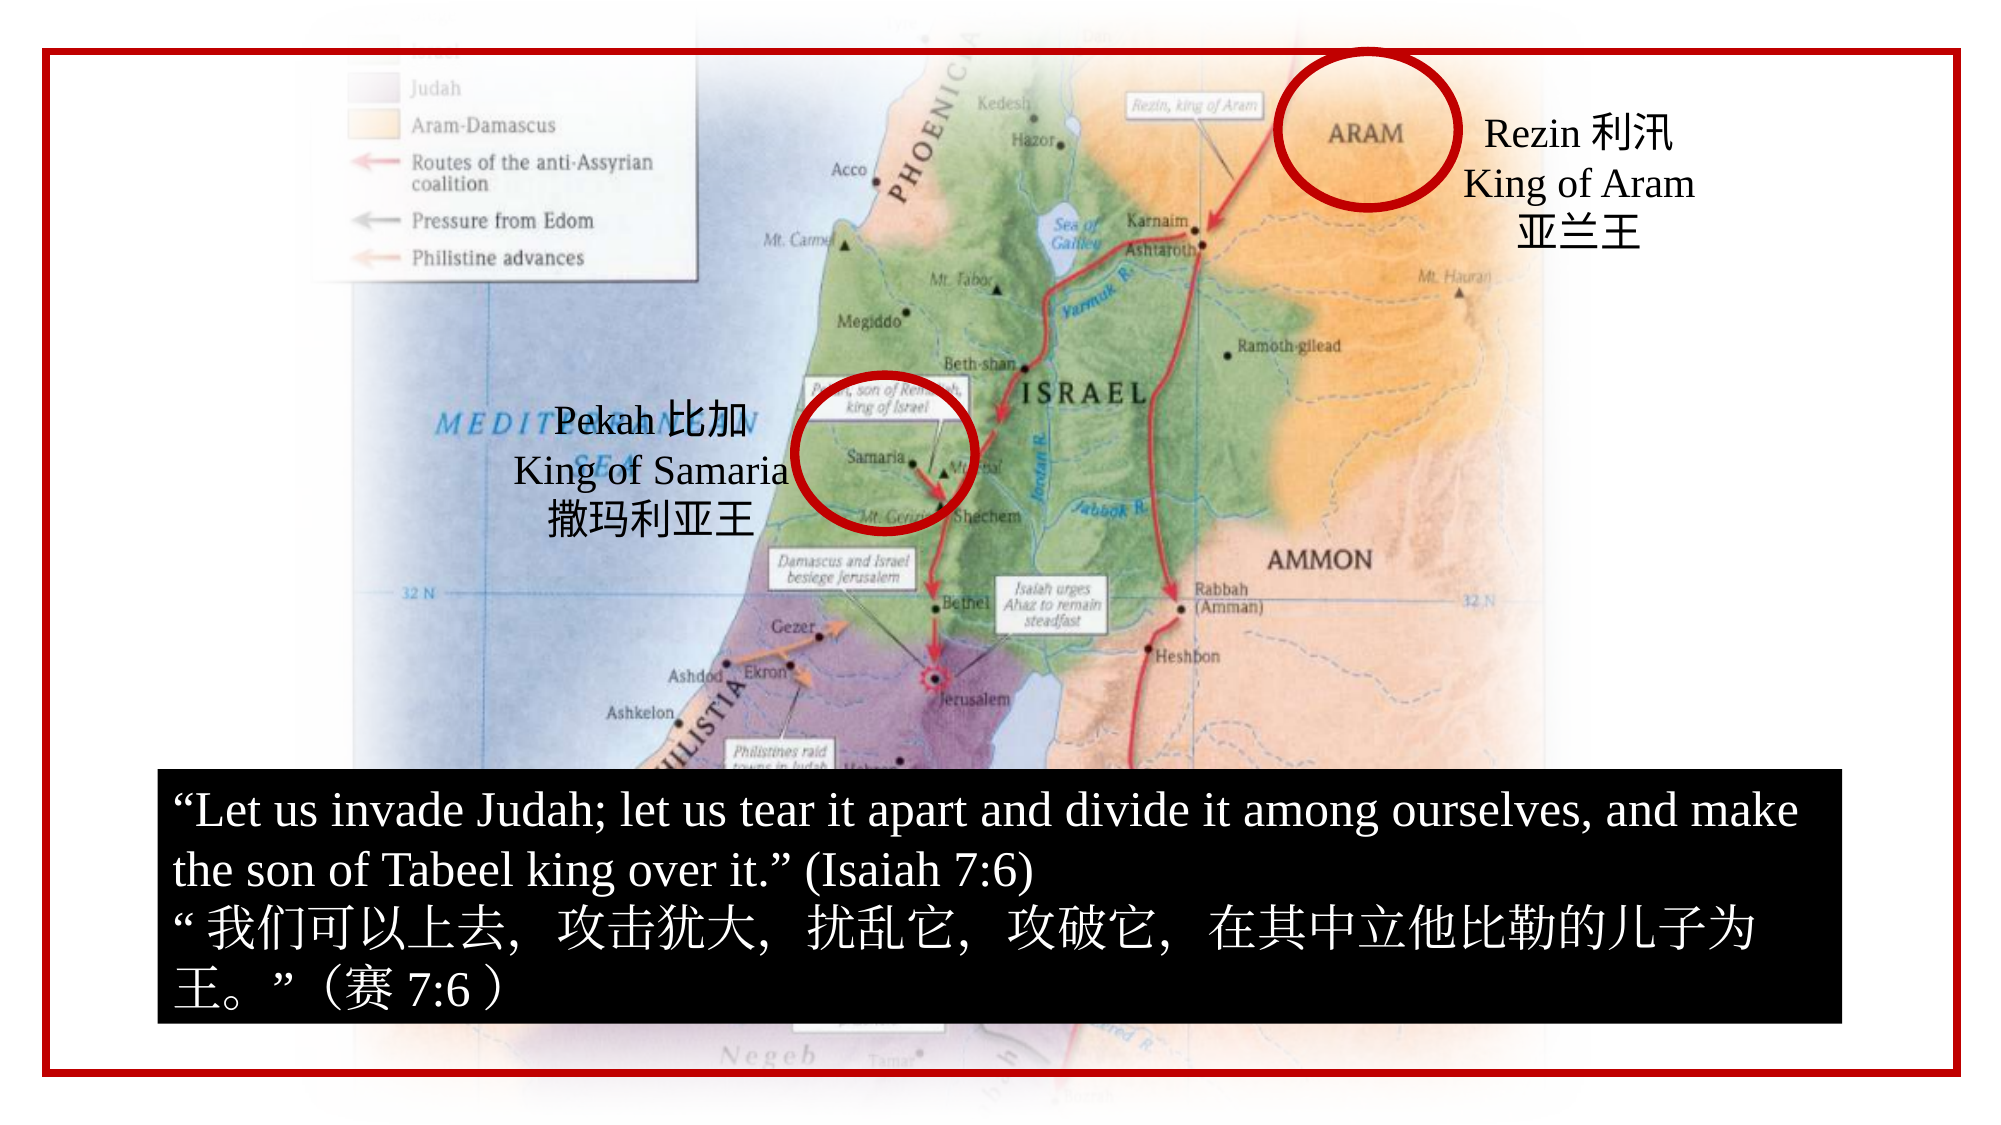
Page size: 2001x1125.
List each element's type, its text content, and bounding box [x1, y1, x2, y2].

text_box “Let us invade Judah; let us tear it apart and divide it among ourselves, and make the son of Tabeel king over it.” (Isaiah 7:6) “我们可以上去，攻击犹大，扰乱它，攻破它，在其中立他比勒的儿子为王。”（赛7:6） [1594, 769, 1843, 1024]
picture [293, 0, 1594, 1125]
text_box “Let us invade Judah; let us tear it apart and divide it among ourselves, and make the son of Tabeel king over it.” (Isaiah 7:6) “我们可以上去，攻击犹大，扰乱它，攻破它，在其中立他比勒的儿子为王。”（赛7:6） [157, 769, 293, 1024]
text_box Rezin利汛 King of Aram 亚兰王 [1594, 98, 1791, 264]
text_box [45, 50, 293, 1074]
text_box [1594, 50, 1958, 1074]
